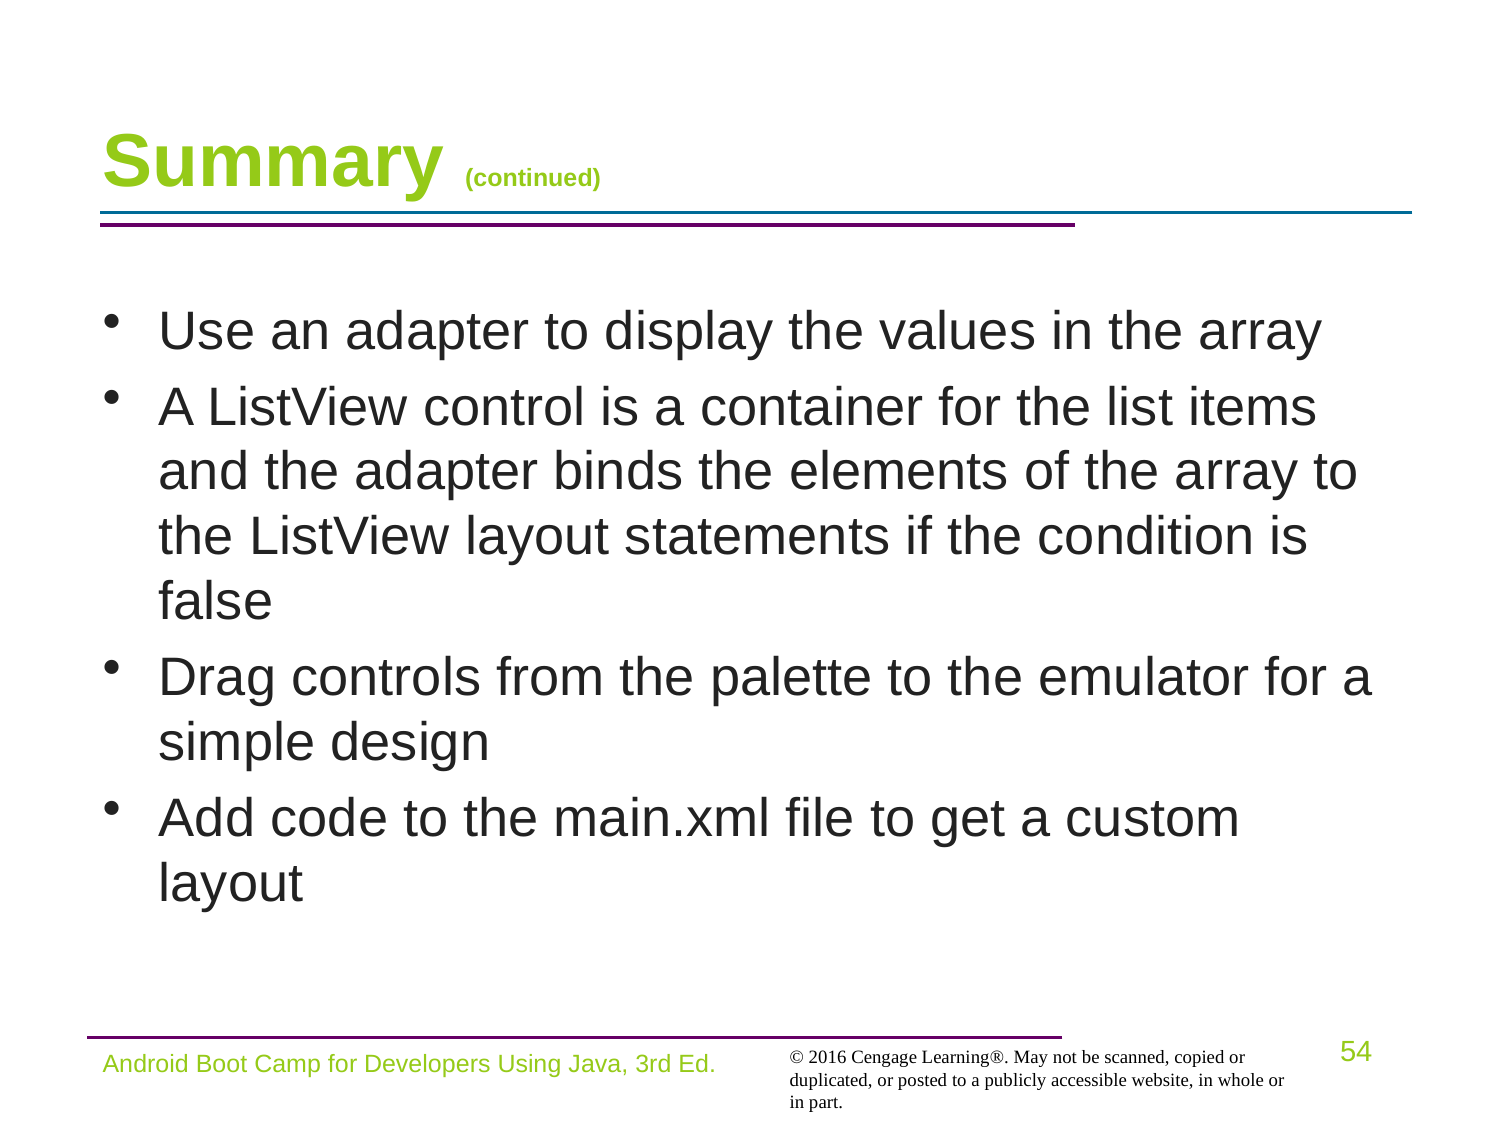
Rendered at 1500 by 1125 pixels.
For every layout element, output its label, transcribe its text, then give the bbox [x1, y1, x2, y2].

slide_number 54 [1074, 1025, 1388, 1100]
title Summary (continued) [87, 62, 1413, 251]
list Use an adapter to display the values in the array A ListView control is a container for the list items and the adapter binds the elements of the array to the ListView layout statements if the condition is false Drag controls from the palette to the emulator for a simple design Add code to the main.xml file to get a custom layout [87, 287, 1413, 1026]
footer Android Boot Camp for Developers Using Java, 3rd Ed. [87, 1025, 988, 1100]
